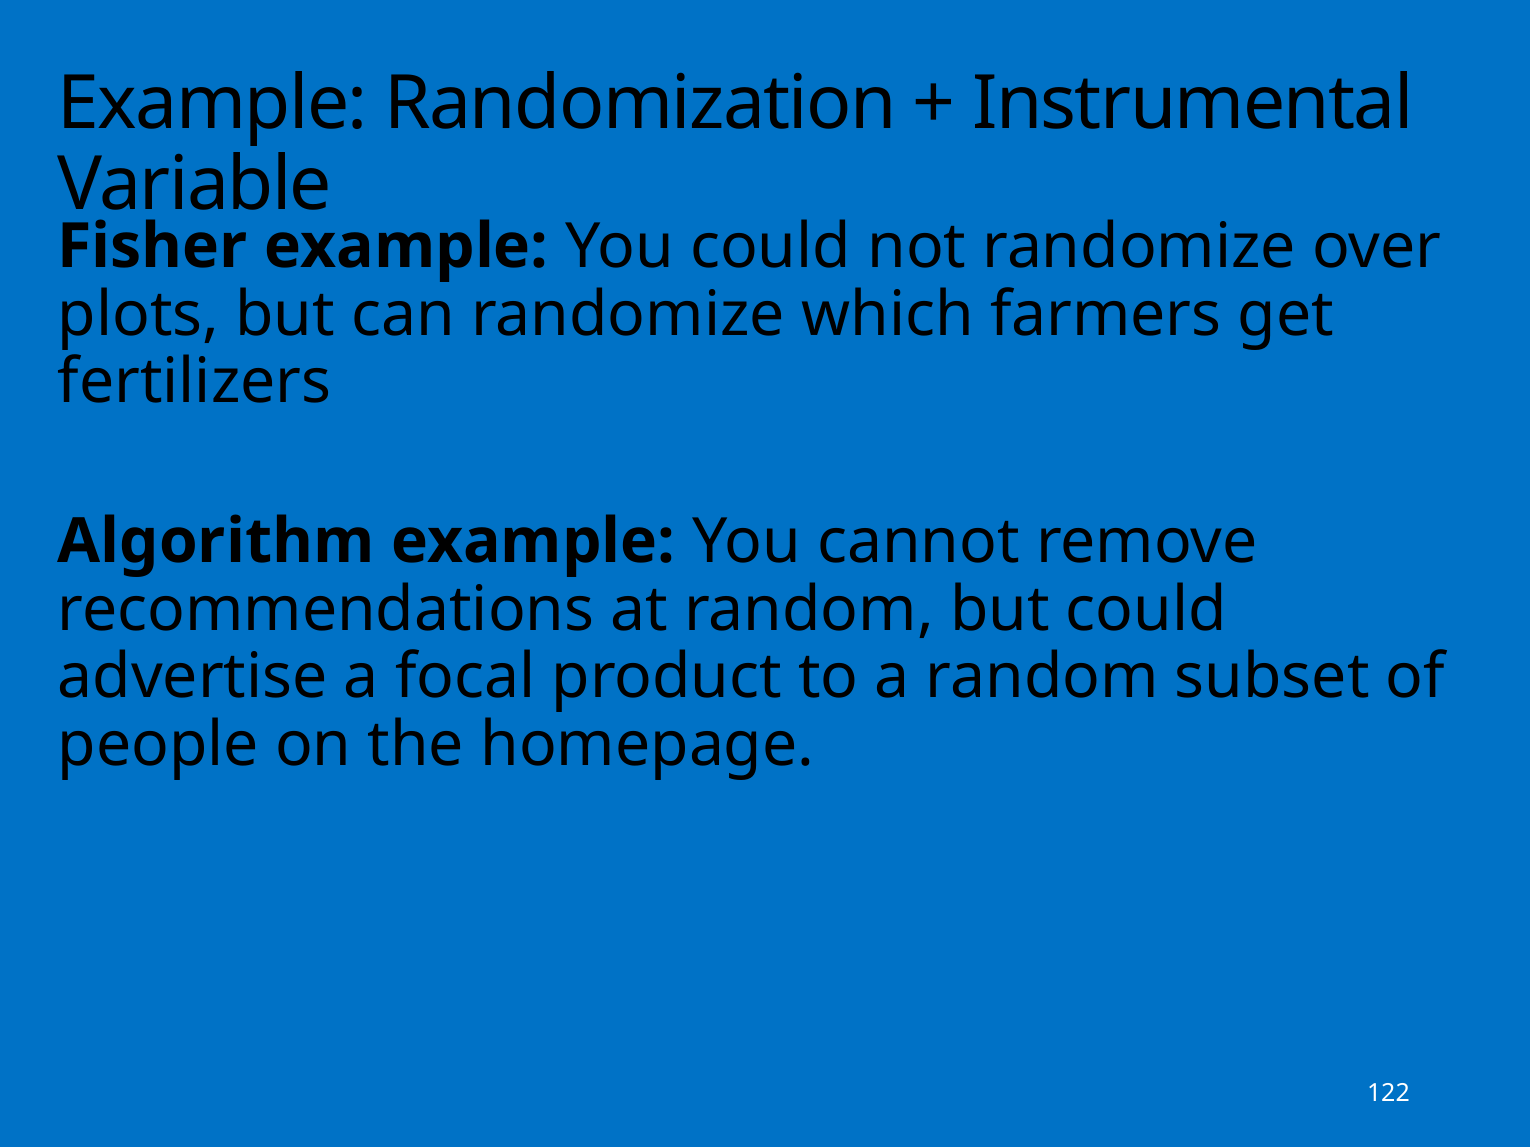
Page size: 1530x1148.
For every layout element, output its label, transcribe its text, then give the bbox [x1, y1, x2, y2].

slide_number 122 [1080, 1063, 1425, 1125]
title Example: Randomization + Instrumental Variable [33, 48, 1530, 199]
list Fisher example: You could not randomize over plots, but can randomize which farmers get fertilizers Algorithm example: You cannot remove recommendations at random, but could advertise a focal product to a random subset of people on the homepage. [33, 199, 1497, 737]
